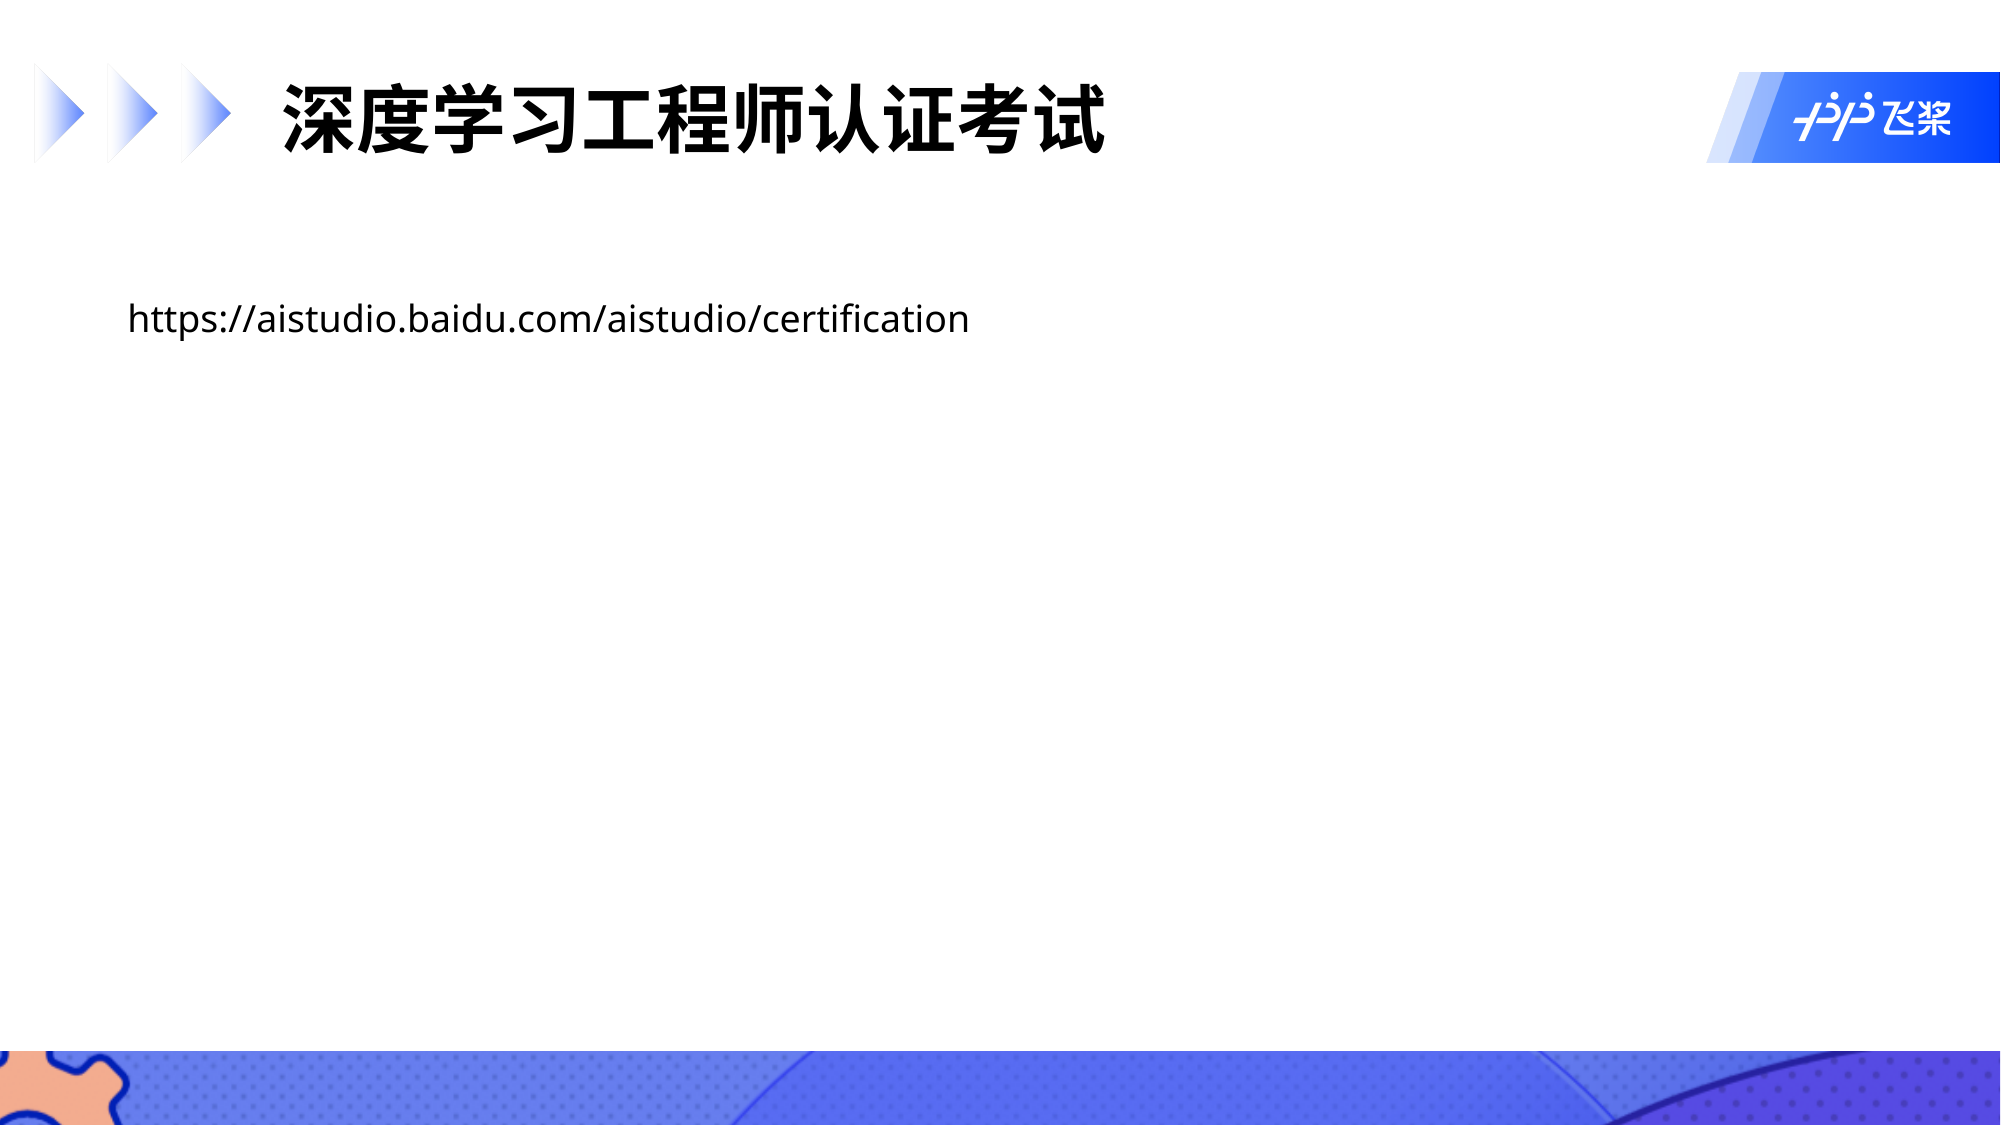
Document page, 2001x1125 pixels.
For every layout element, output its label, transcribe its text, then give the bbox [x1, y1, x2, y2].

picture [0, 1051, 2001, 1125]
text_box 深度学习工程师认证考试 [266, 19, 1277, 163]
picture [1679, 72, 2000, 163]
picture [18, 58, 231, 163]
text_box https://aistudio.baidu.com/aistudio/certification [112, 287, 1455, 348]
